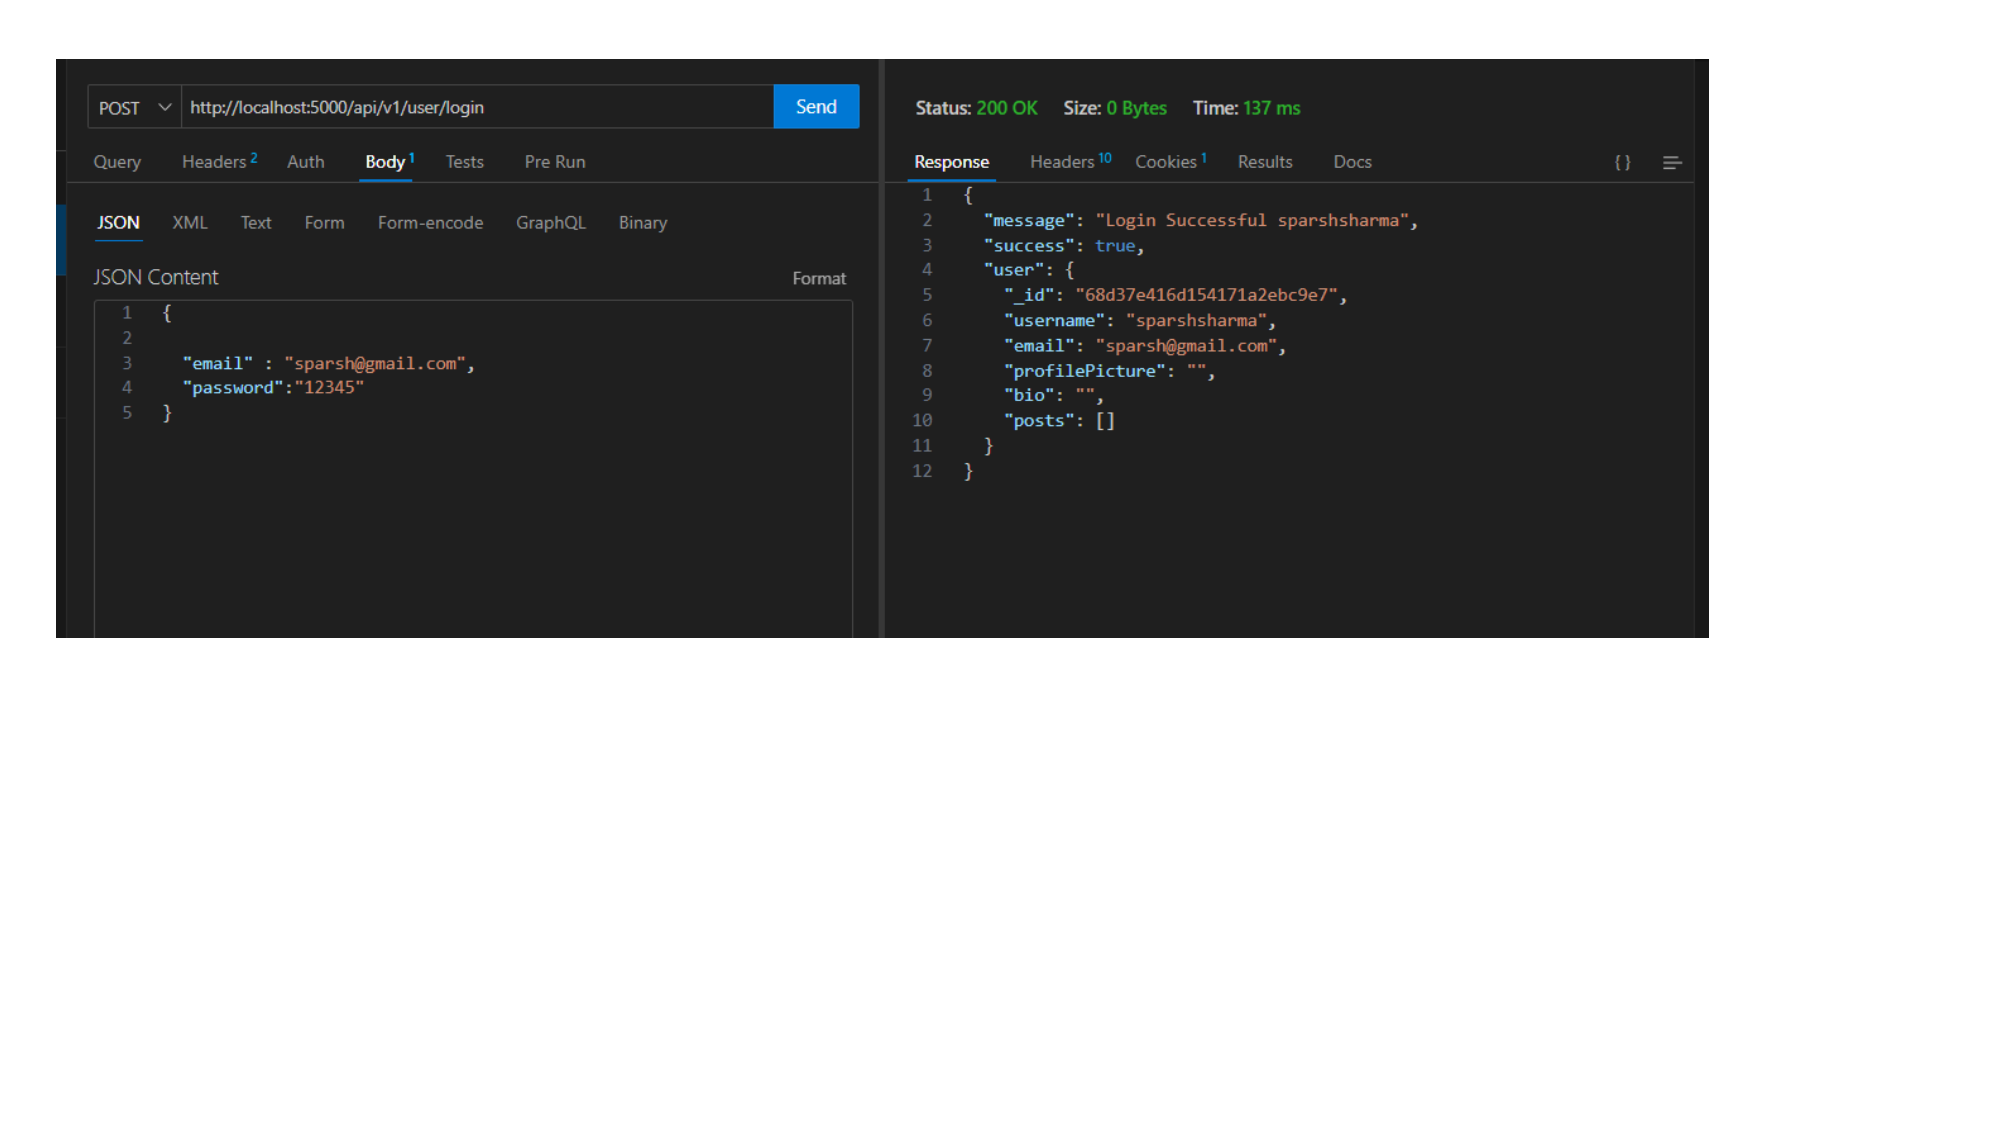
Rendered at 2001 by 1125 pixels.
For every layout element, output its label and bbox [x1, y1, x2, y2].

picture [56, 59, 1709, 638]
